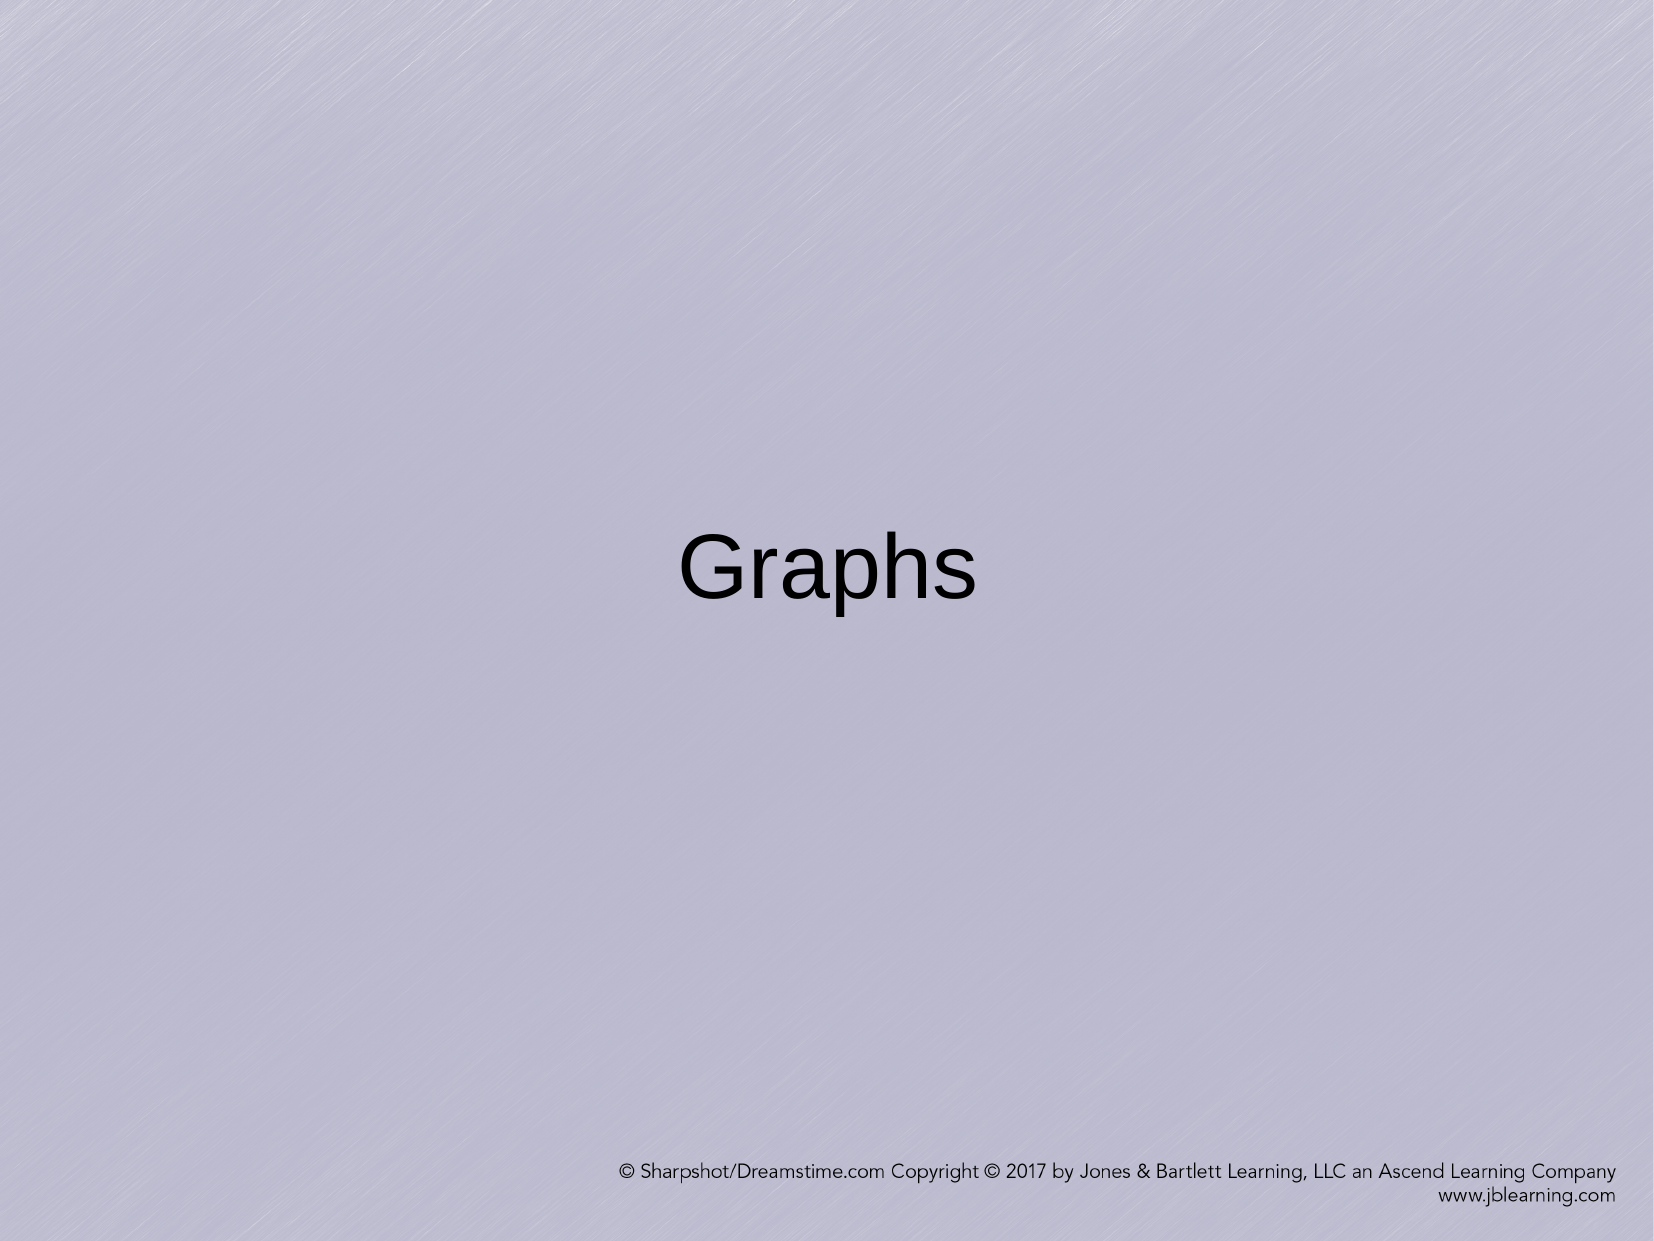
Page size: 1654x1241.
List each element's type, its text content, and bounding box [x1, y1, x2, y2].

text_box Graphs [84, 457, 1573, 665]
picture [0, 0, 1654, 1241]
